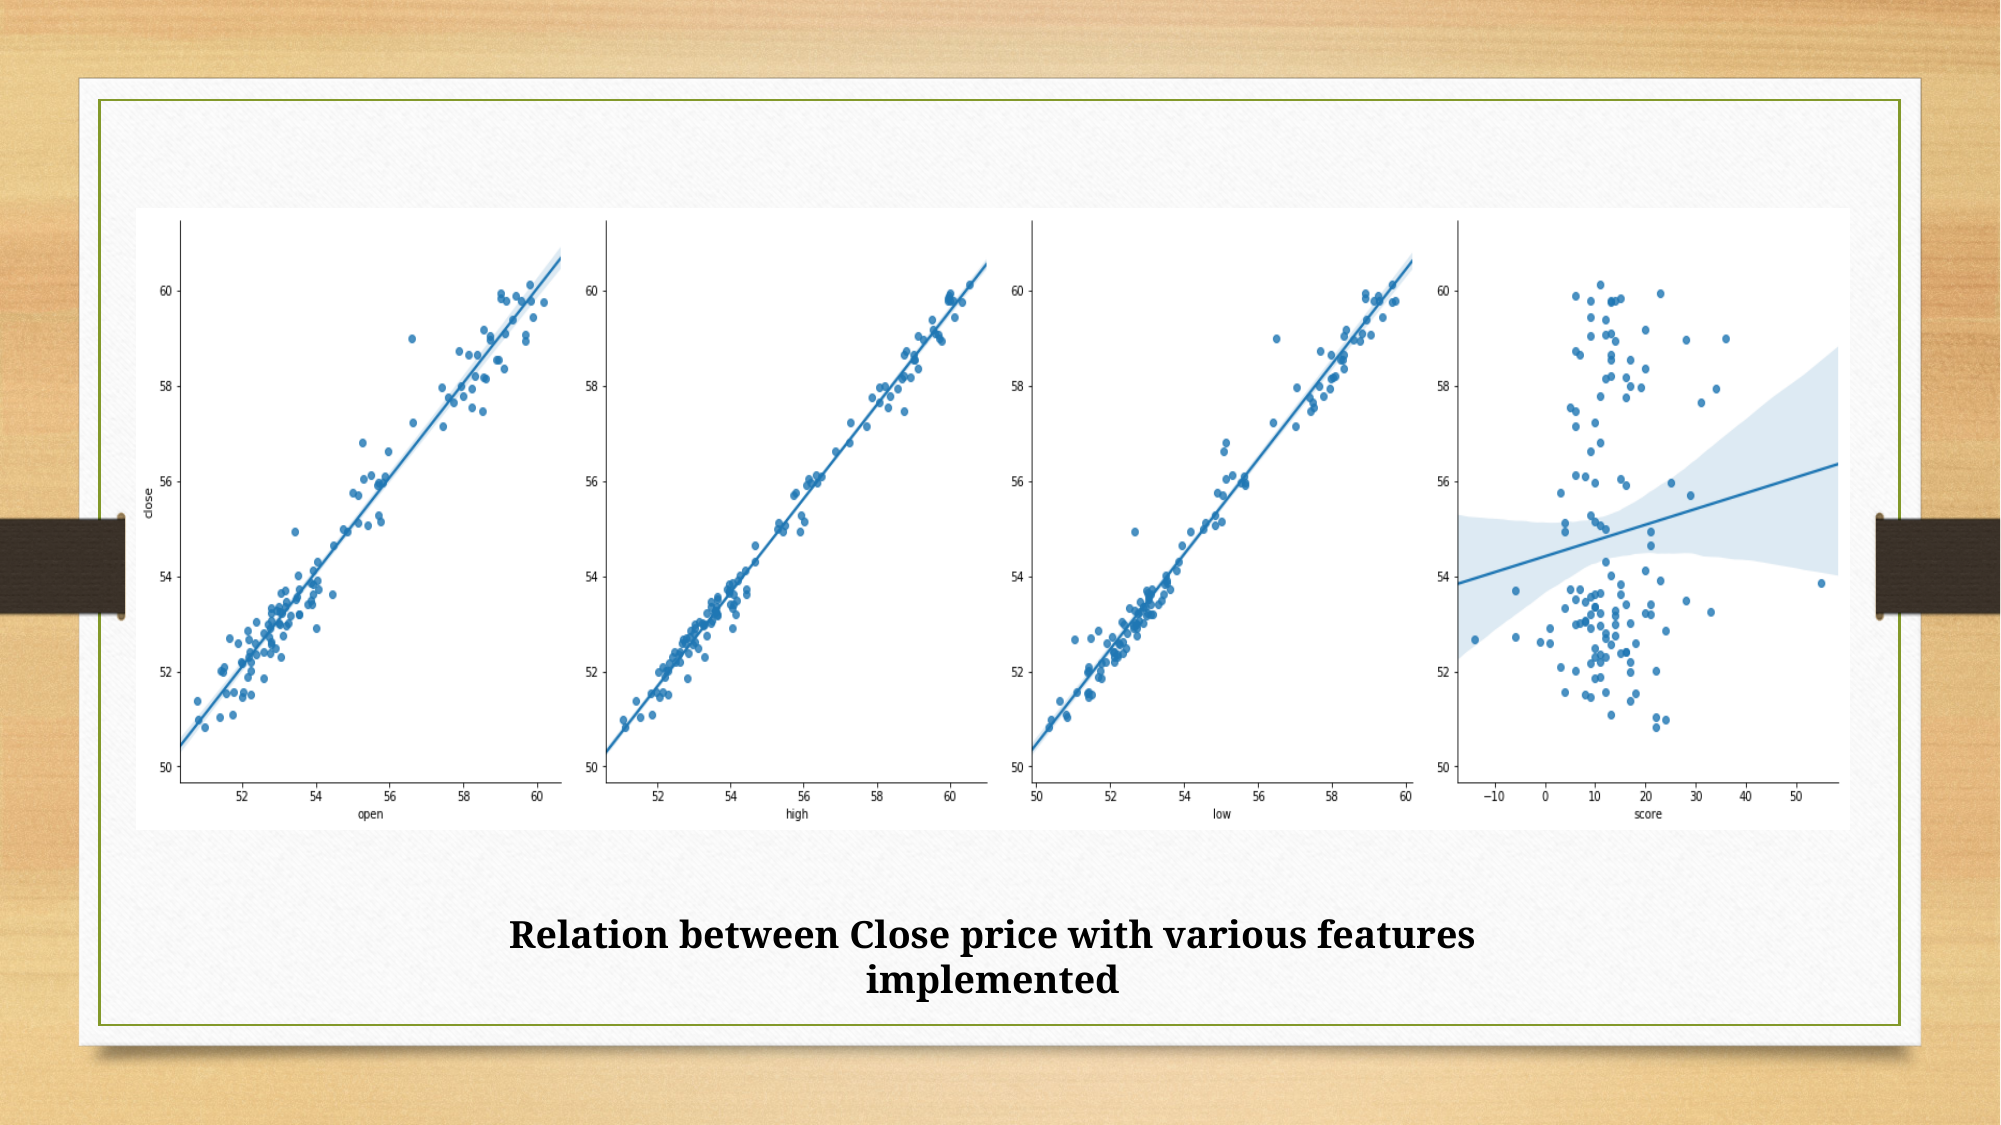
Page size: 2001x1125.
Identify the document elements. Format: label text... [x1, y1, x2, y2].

picture [0, 0, 2001, 1125]
text_box Relation between Close price with various features implemented [384, 903, 1602, 1009]
